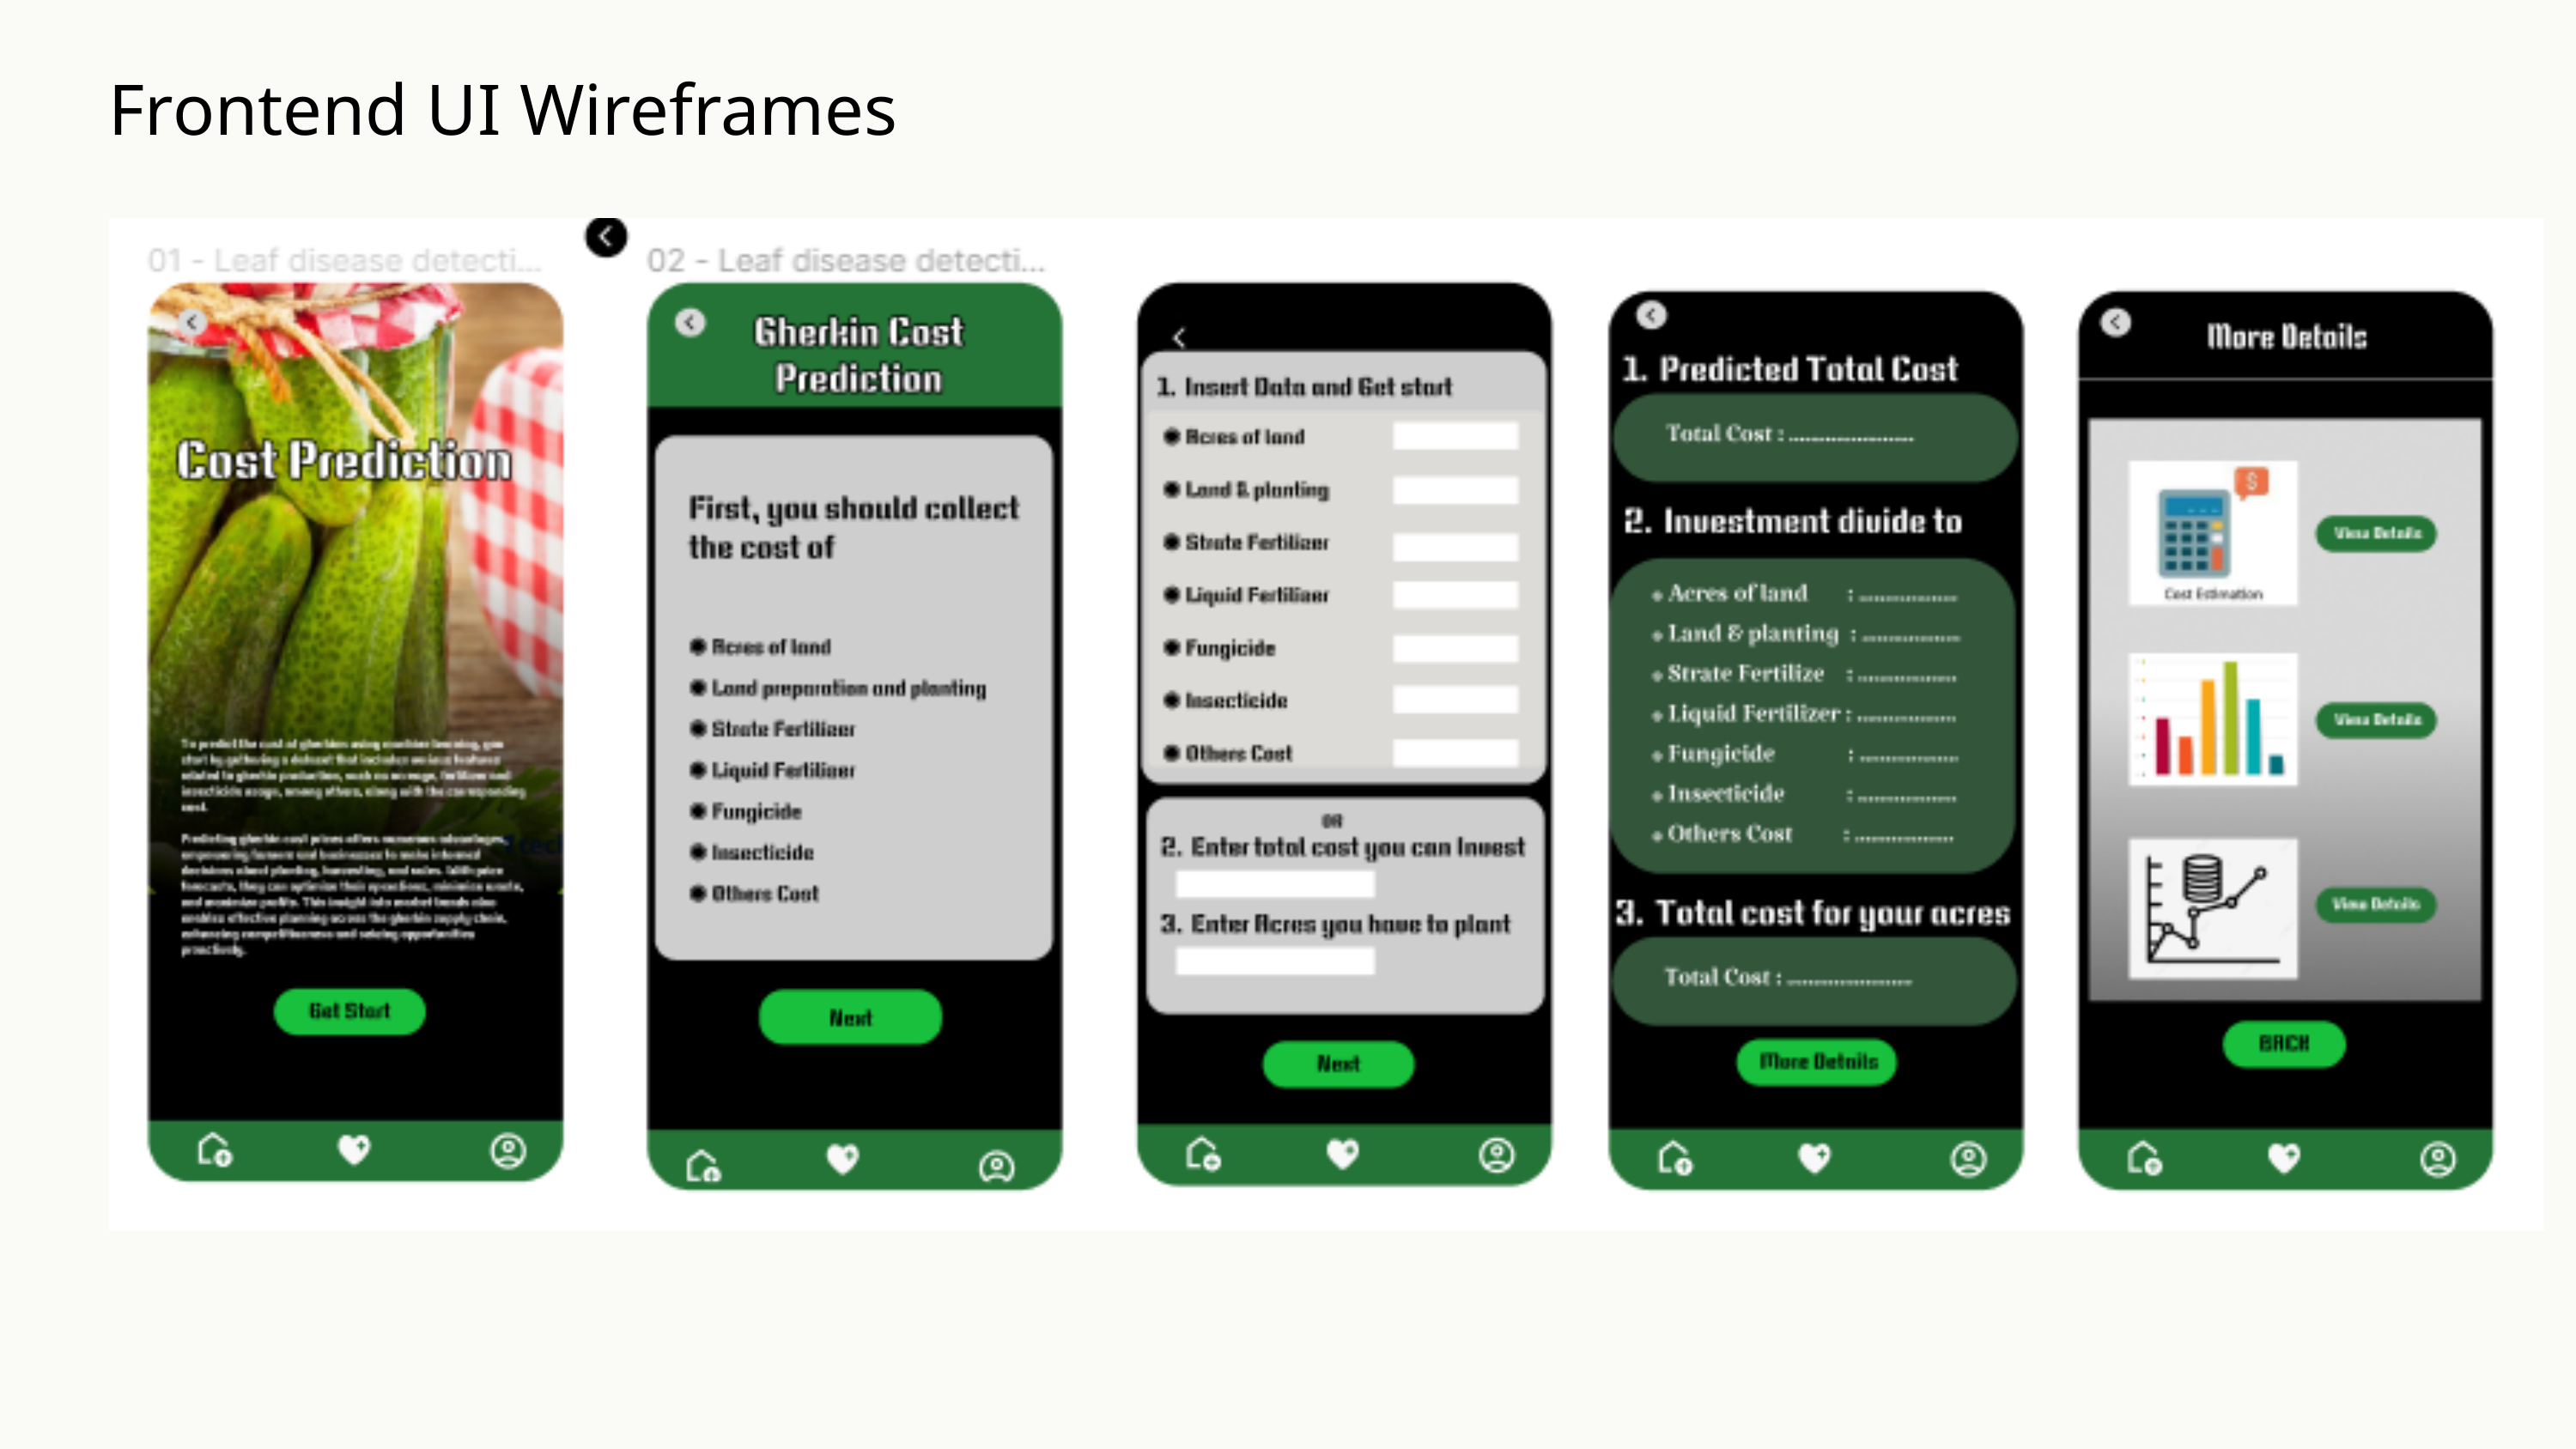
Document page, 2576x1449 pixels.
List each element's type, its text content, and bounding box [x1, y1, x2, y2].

text_box Frontend UI Wireframes [108, 51, 972, 149]
text_box [108, 218, 2545, 1231]
